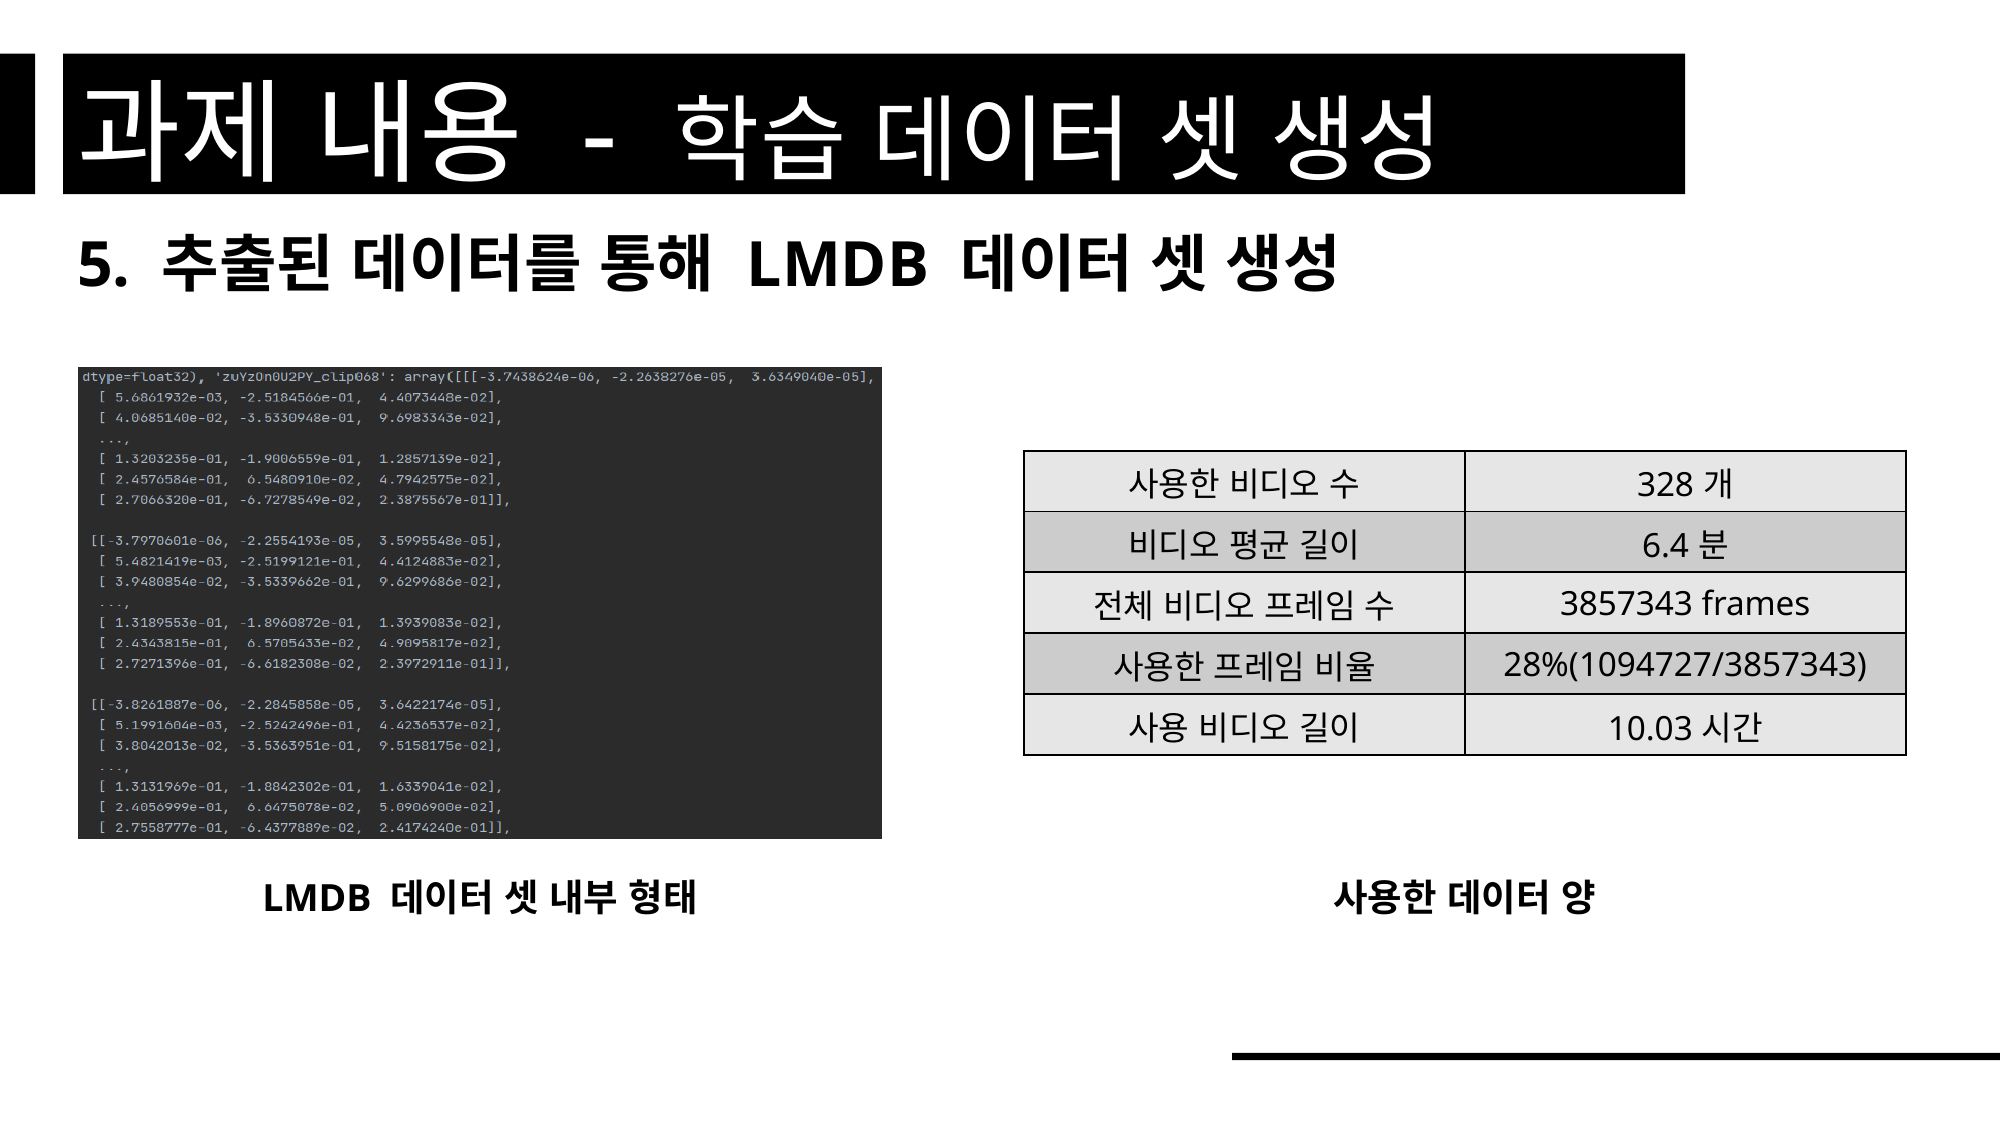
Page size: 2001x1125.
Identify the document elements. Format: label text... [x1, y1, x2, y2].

text_box LMDB 데이터 셋 내부 형태 [118, 866, 842, 927]
table_cell 비디오 평균 길이 [1025, 512, 1464, 571]
text_box 5. 추출된 데이터를 통해 LMDB 데이터 셋 생성 [62, 216, 1538, 307]
text_box 사용한 데이터 양 [1103, 866, 1827, 927]
text_box 과제 내용 - 학습 데이터 셋 생성 [62, 53, 1679, 204]
table_cell 10.03시간 [1466, 695, 1905, 754]
table_cell 사용한 프레임 비율 [1025, 634, 1464, 693]
text_box [0, 52, 36, 195]
table_header 사용한 비디오 수 [1025, 452, 1464, 511]
text_box [62, 52, 1686, 195]
table_header 328개 [1466, 452, 1905, 511]
table_cell 전체 비디오 프레임 수 [1025, 573, 1464, 632]
text_box [1231, 1052, 2000, 1061]
table_cell 6.4분 [1466, 512, 1905, 571]
table_cell 3857343 frames [1466, 573, 1905, 632]
table_cell 28%(1094727/3857343) [1466, 634, 1905, 693]
table_cell 사용 비디오 길이 [1025, 695, 1464, 754]
picture [78, 367, 882, 839]
